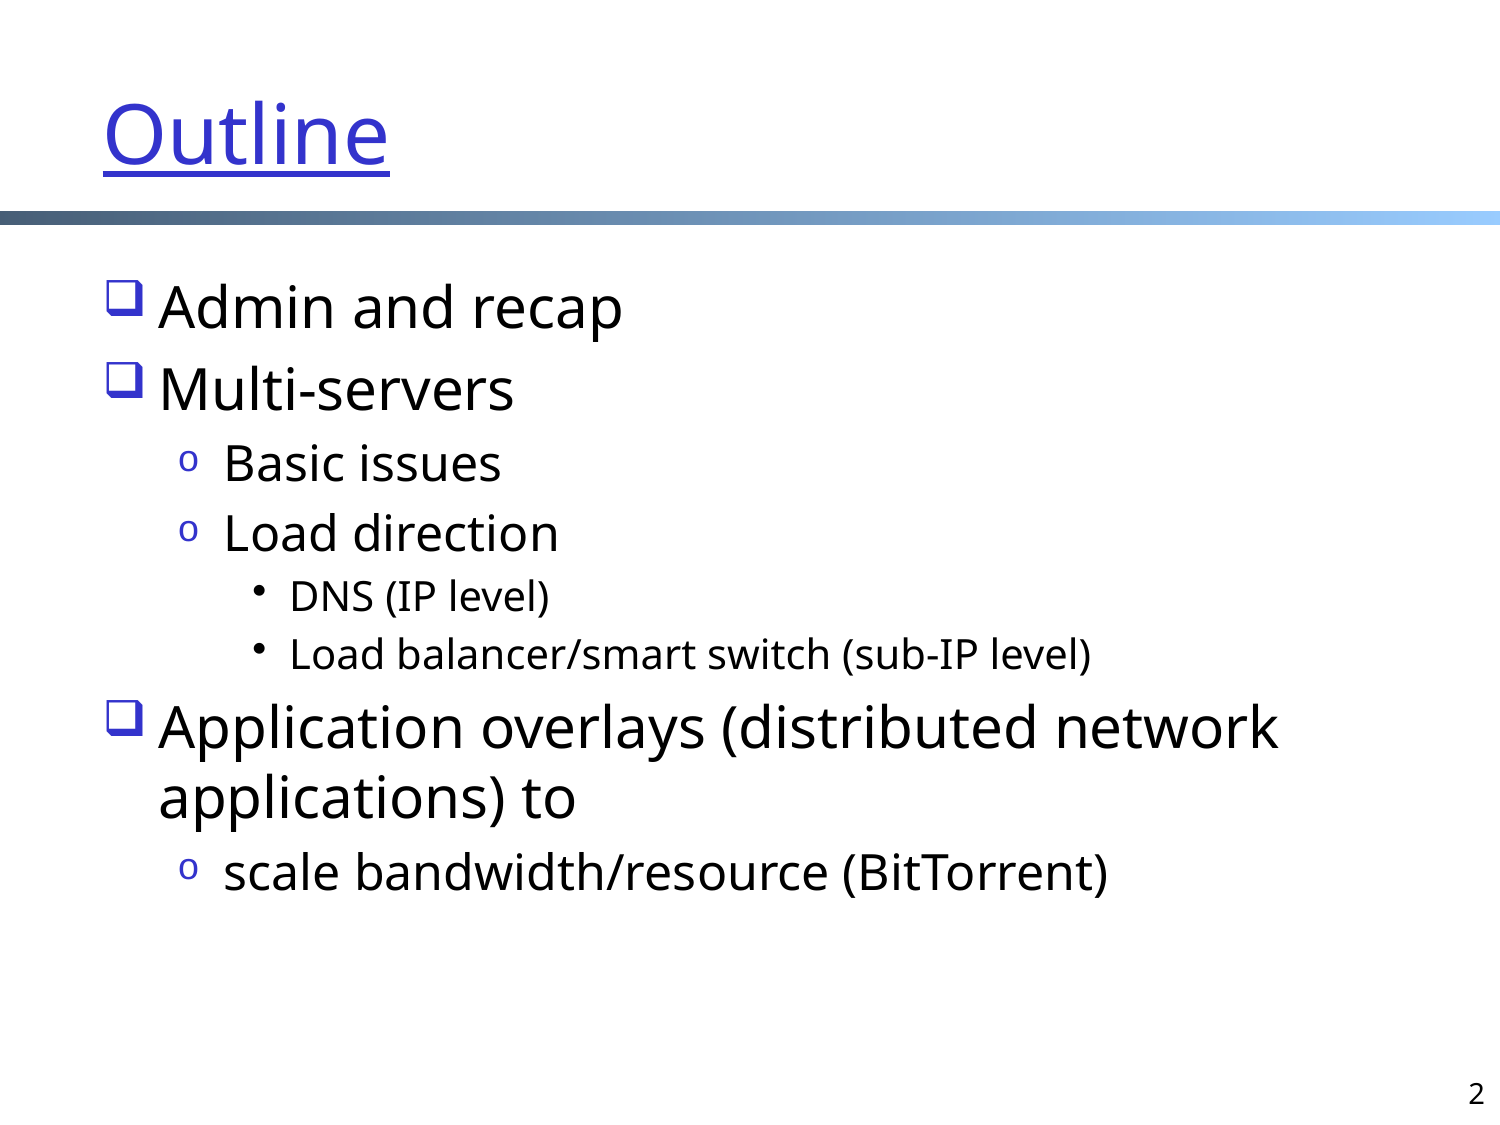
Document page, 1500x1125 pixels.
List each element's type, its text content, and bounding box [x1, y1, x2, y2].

text_box [1424, 212, 1428, 224]
title Outline [87, 37, 1363, 225]
slide_number 2 [850, 1047, 1500, 1123]
list Admin and recap Multi-servers Basic issues Load direction DNS (IP level) Load balancer/smart switch (sub-IP level) Application overlays (distributed network applications) to scale bandwidth/resource (BitTorrent) [87, 262, 1413, 1025]
